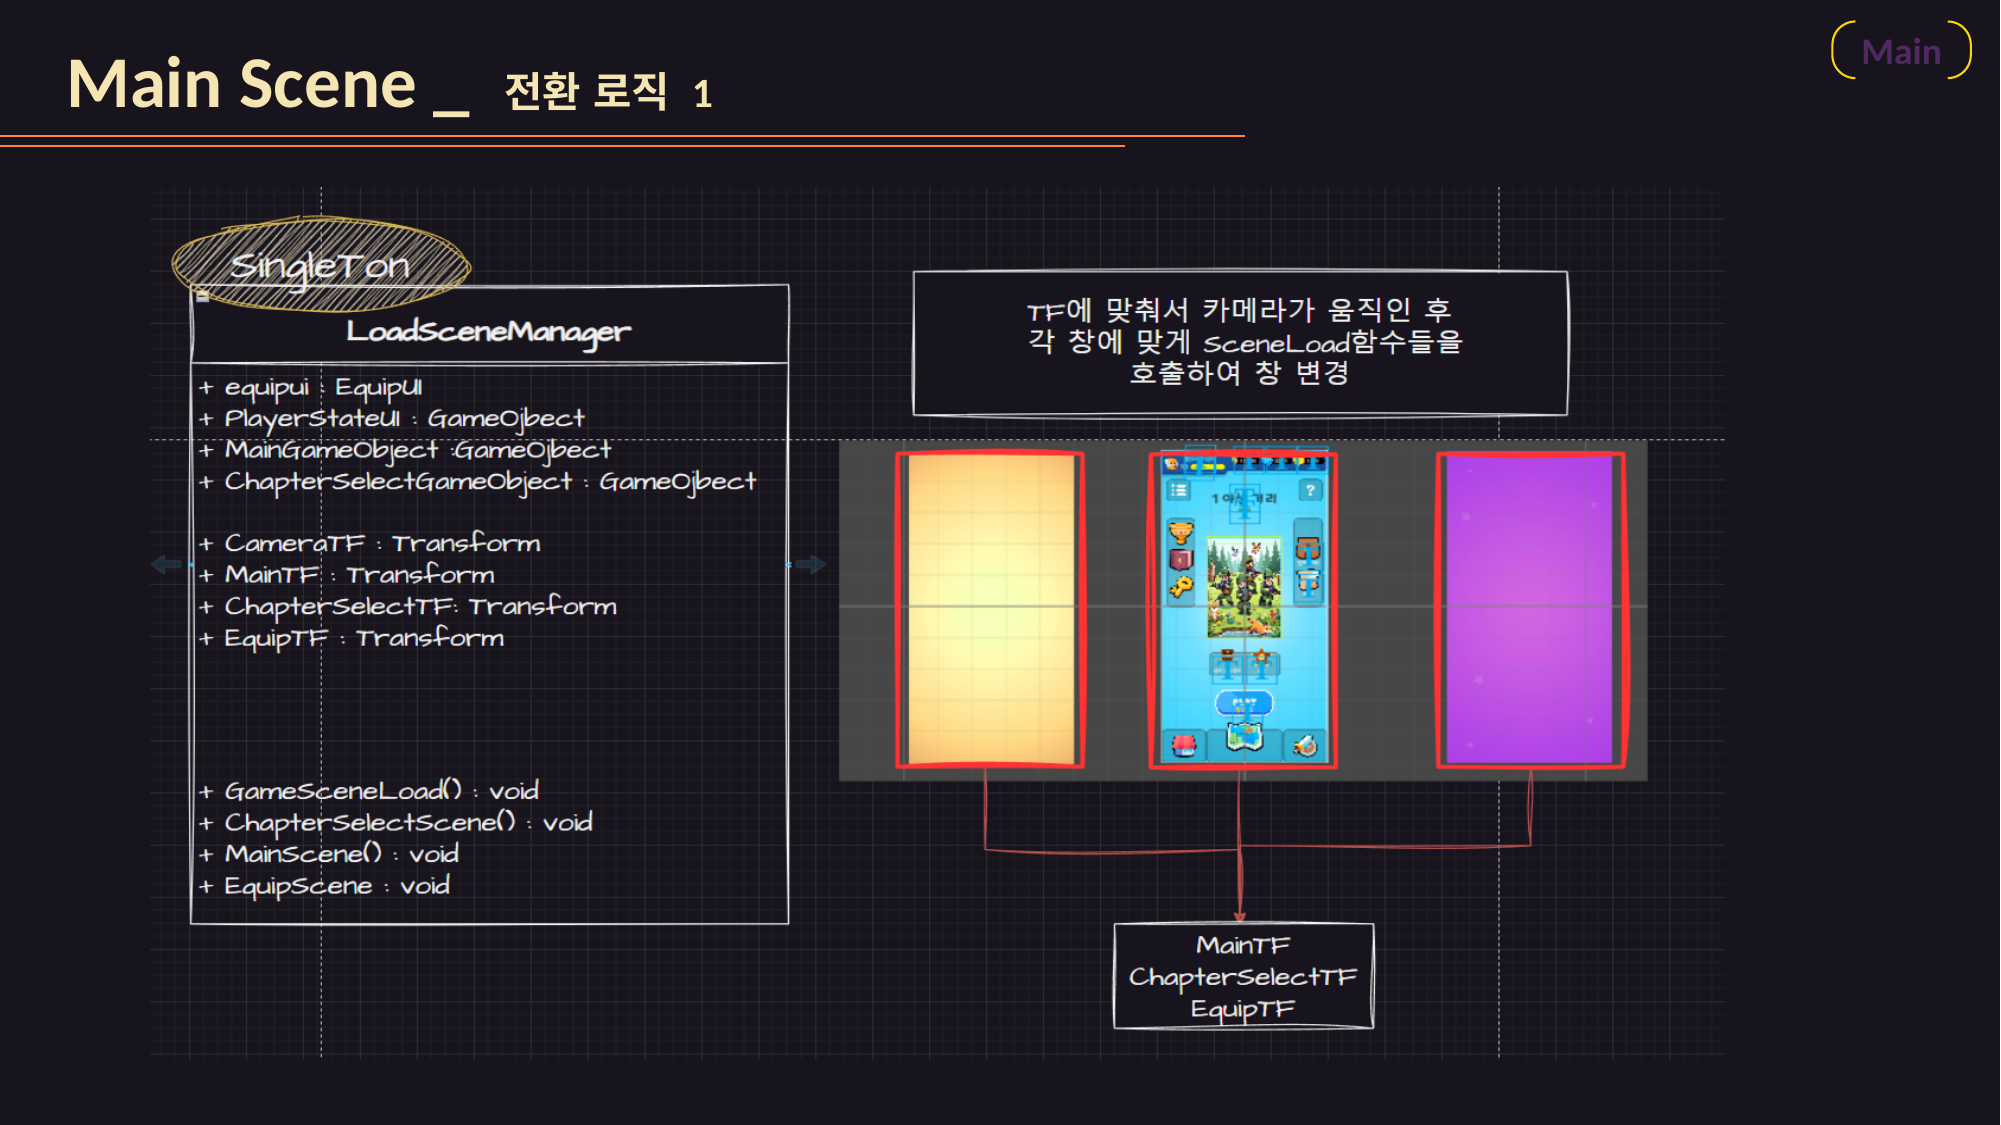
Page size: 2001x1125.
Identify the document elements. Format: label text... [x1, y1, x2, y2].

text_box Main [1831, 20, 1972, 80]
picture [149, 186, 1725, 1060]
text_box Main Scene _ 전환 로직 1 [51, 27, 1022, 130]
